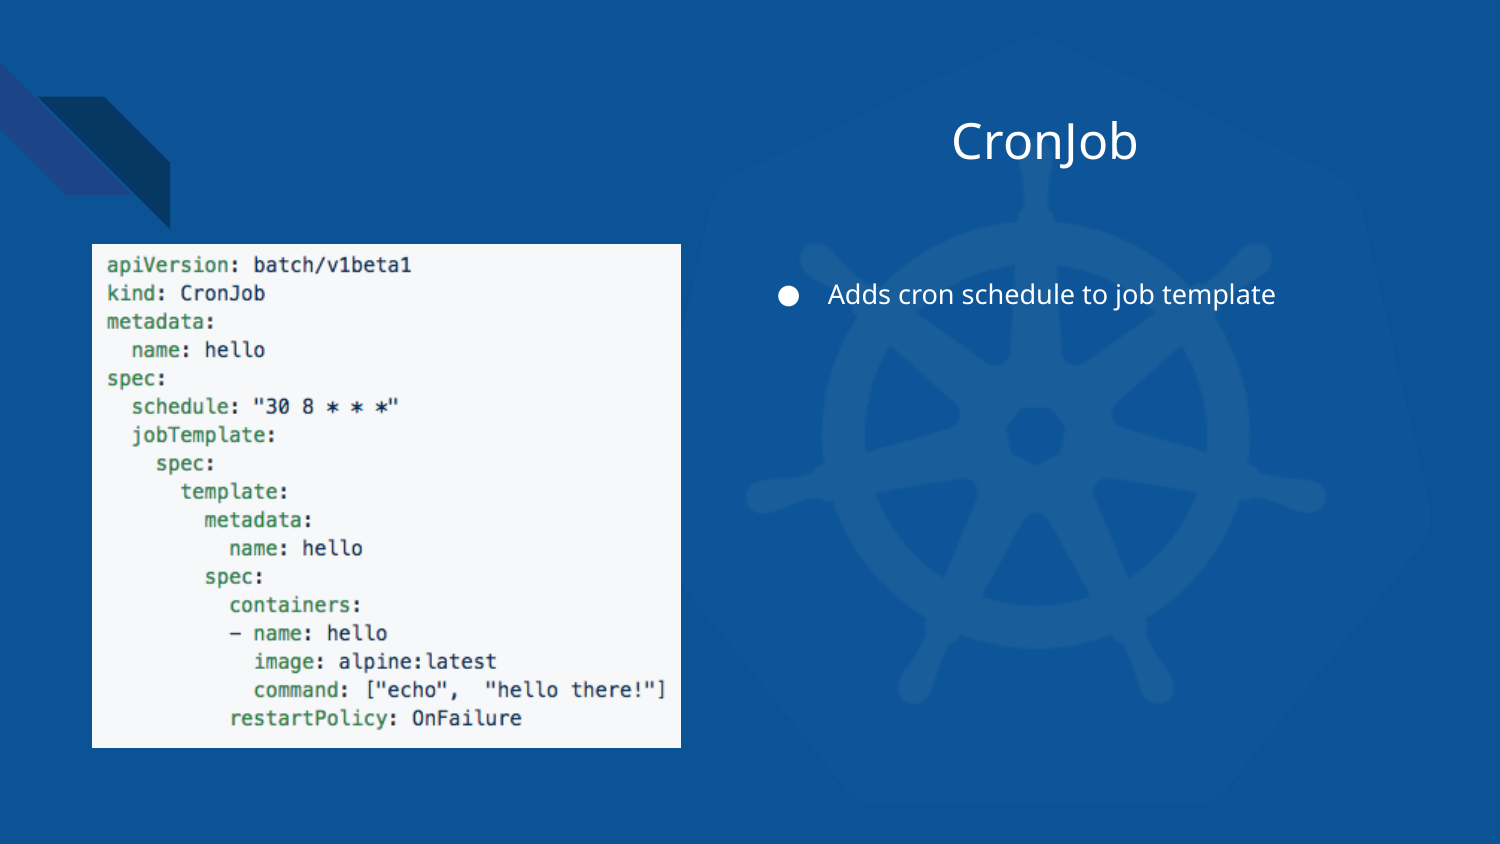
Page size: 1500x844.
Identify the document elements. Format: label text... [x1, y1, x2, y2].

title CronJob [723, 64, 1368, 215]
picture [92, 244, 681, 748]
list Adds cron schedule to job template [737, 257, 1368, 735]
